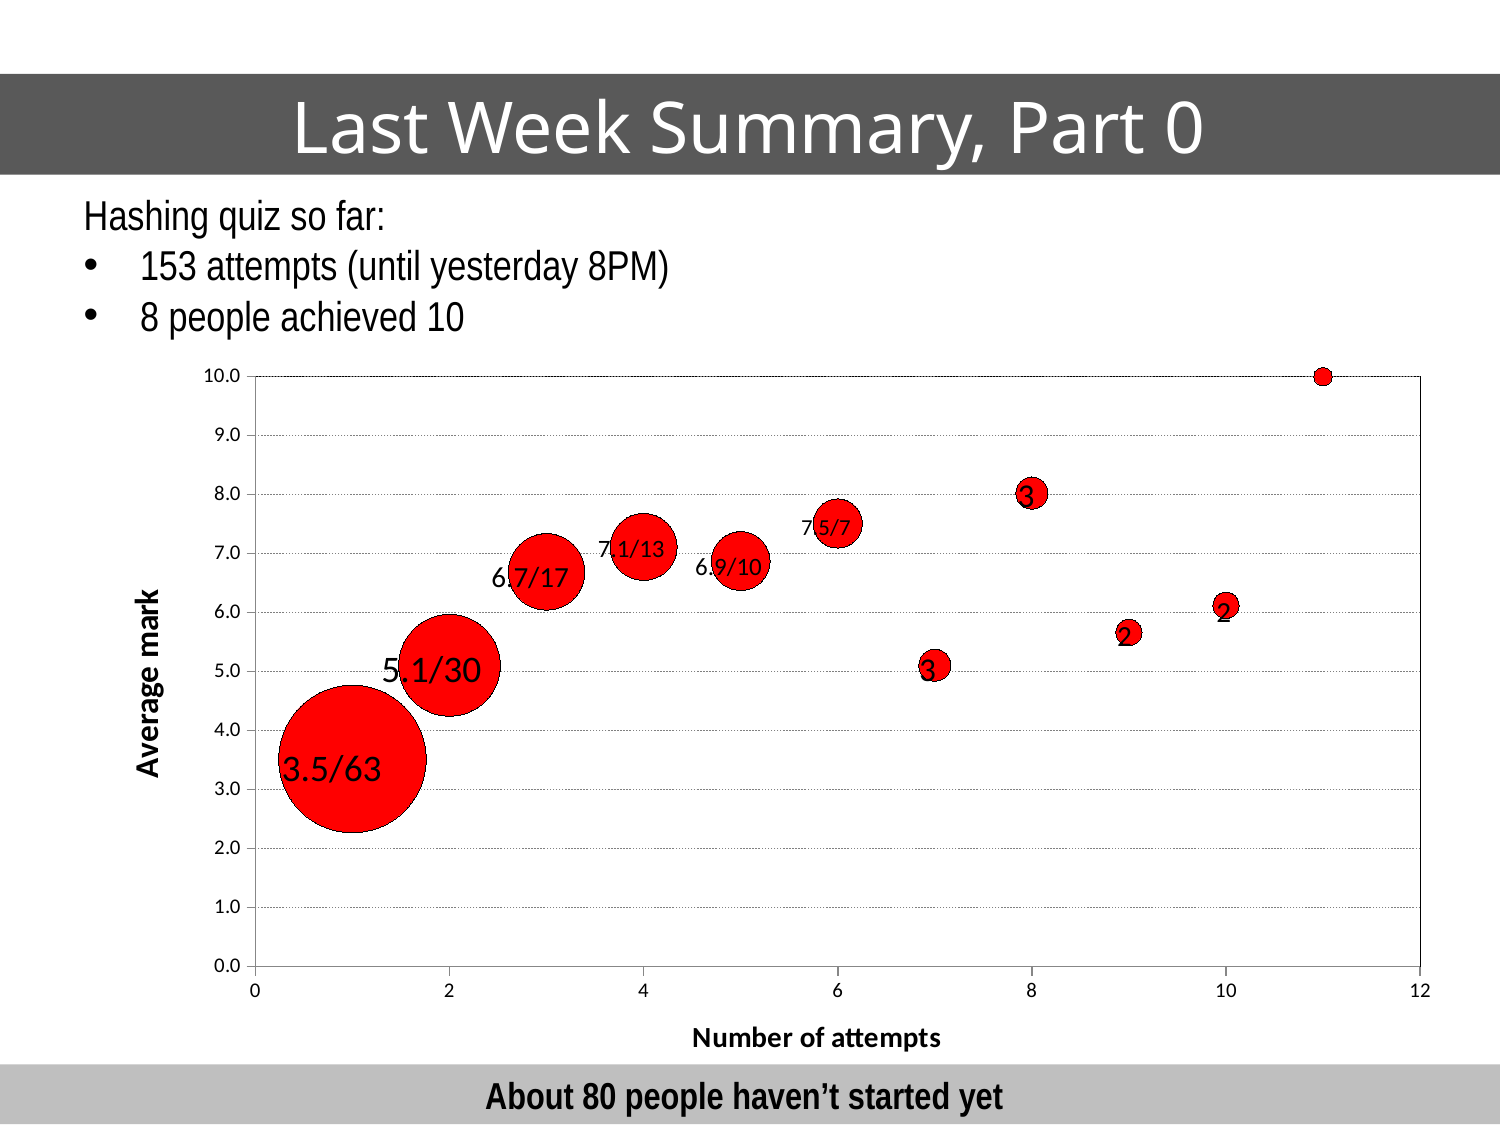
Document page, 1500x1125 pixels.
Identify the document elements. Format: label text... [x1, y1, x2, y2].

text_box Last Week Summary, Part 0 [0, 73, 1500, 175]
text_box Hashing quiz so far: 153 attempts (until yesterday 8PM) 8 people achieved 10 [69, 181, 685, 397]
text_box About 80 people haven’t started yet [0, 1064, 1500, 1125]
chart [96, 351, 1459, 1089]
